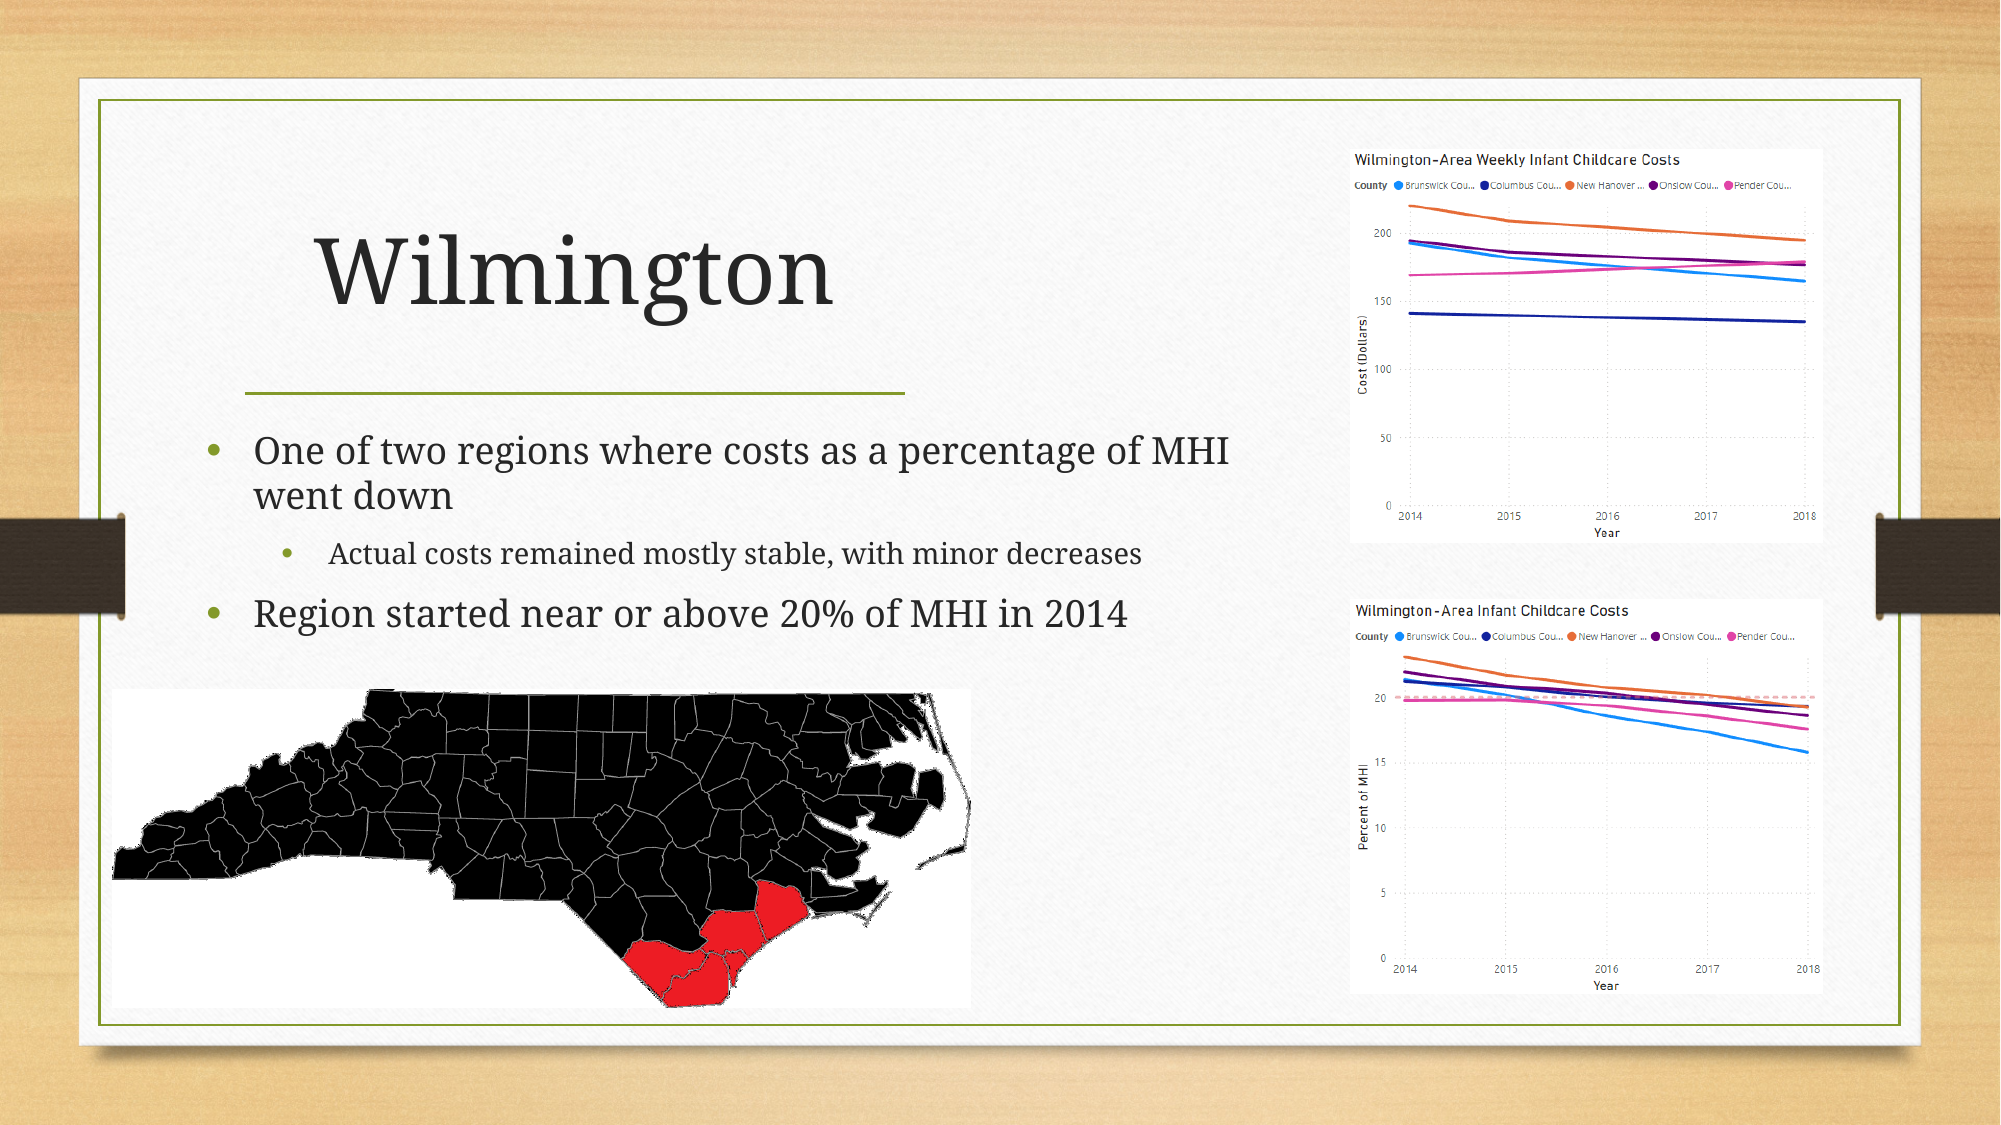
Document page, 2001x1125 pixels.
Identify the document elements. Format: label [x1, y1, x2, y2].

picture [1349, 149, 1823, 543]
picture [1349, 599, 1823, 994]
list [112, 689, 971, 1008]
text_box [0, 0, 2000, 1125]
